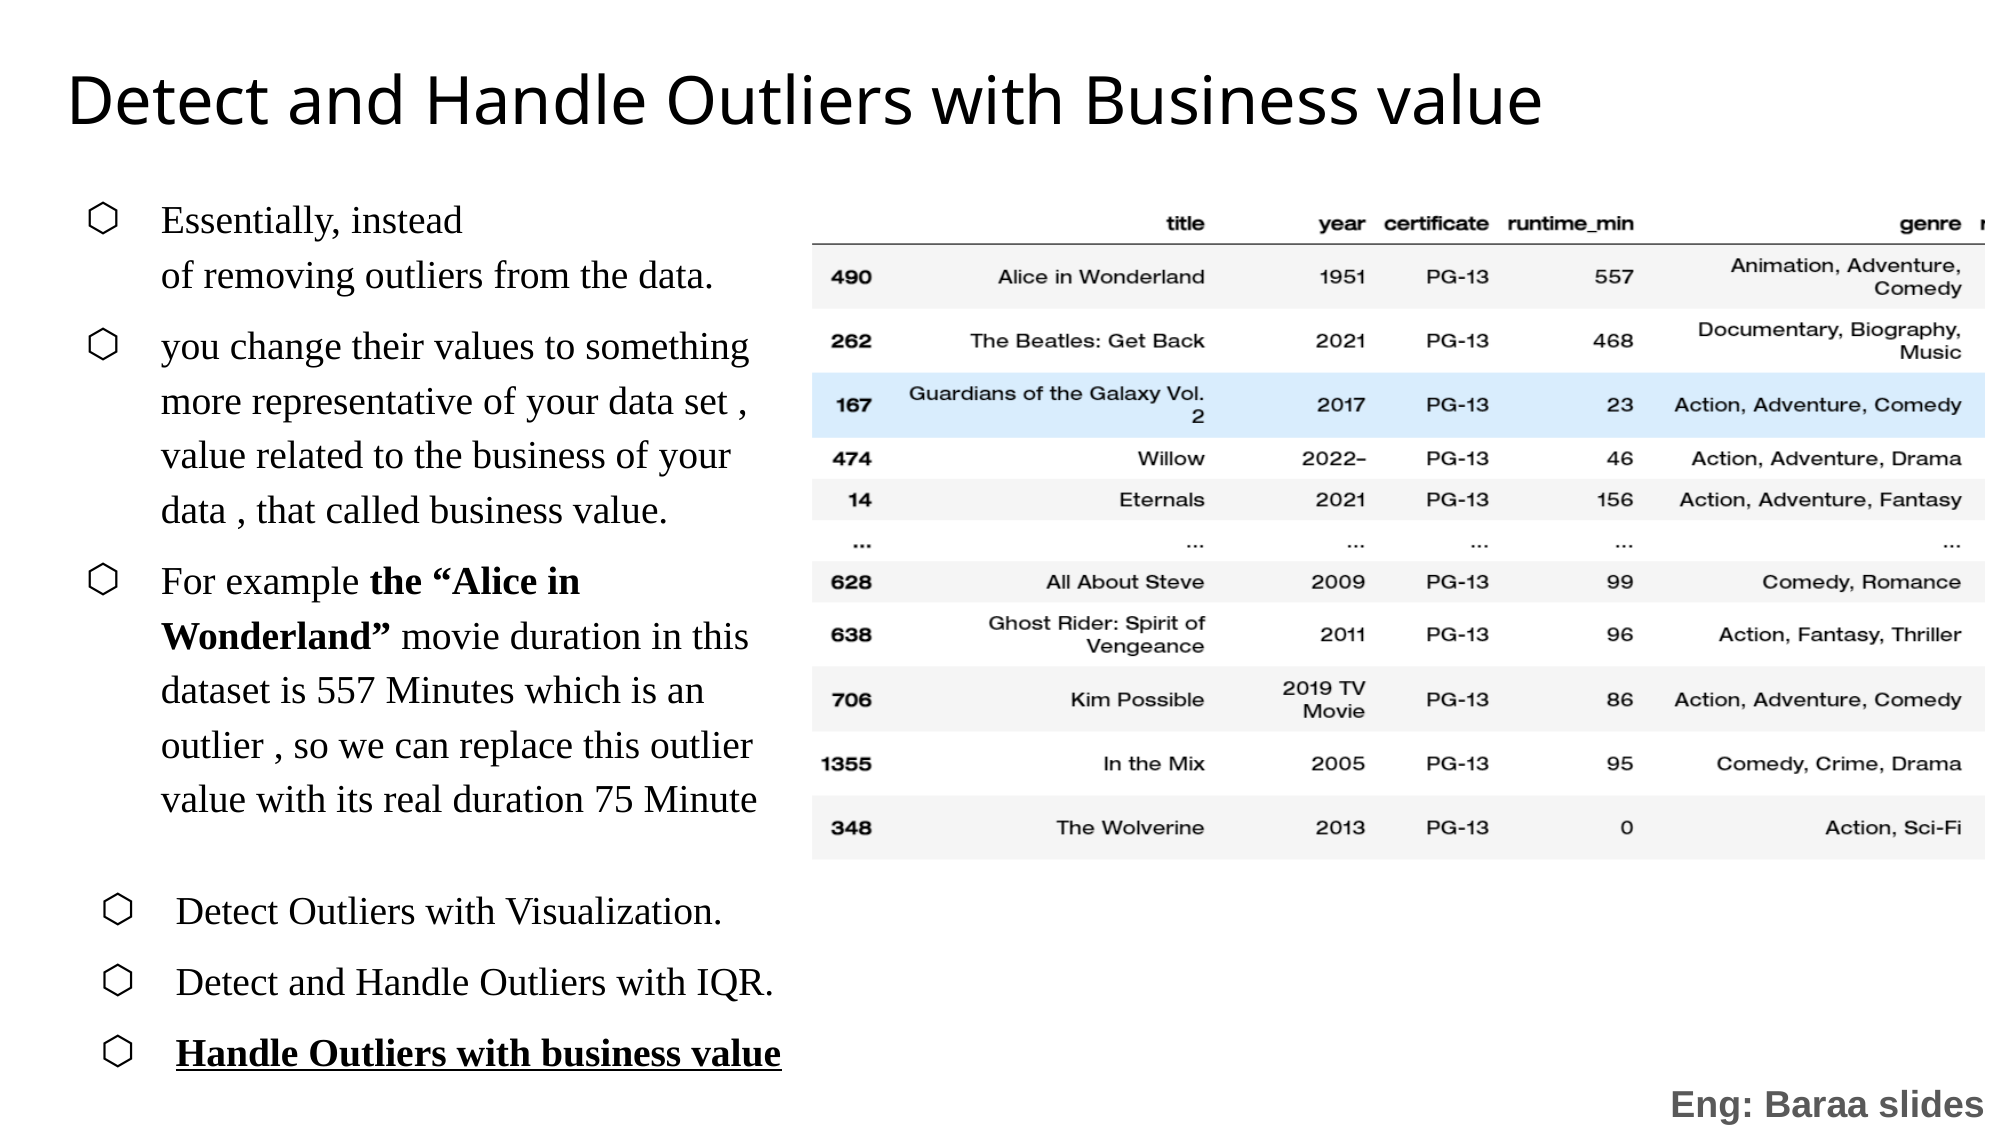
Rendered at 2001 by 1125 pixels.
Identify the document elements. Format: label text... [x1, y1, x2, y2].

picture [811, 207, 1985, 864]
title Detect and Handle Outliers with Business value [66, 45, 1809, 139]
text_box Detect Outliers with Visualization. Detect and Handle Outliers with IQR. Handle Outliers with business value [80, 867, 1776, 1080]
text_box Eng: Baraa slides [1581, 1064, 2000, 1125]
text_box Essentially, instead of removing outliers from the data. you change their values to something more representative of your data set , value related to the business of your data , that called business value. For example the “Alice in Wonderland” movie duration in this dataset is 557 Minutes which is an outlier , so we can replace this outlier value with its real duration 75 Minute [66, 177, 786, 823]
